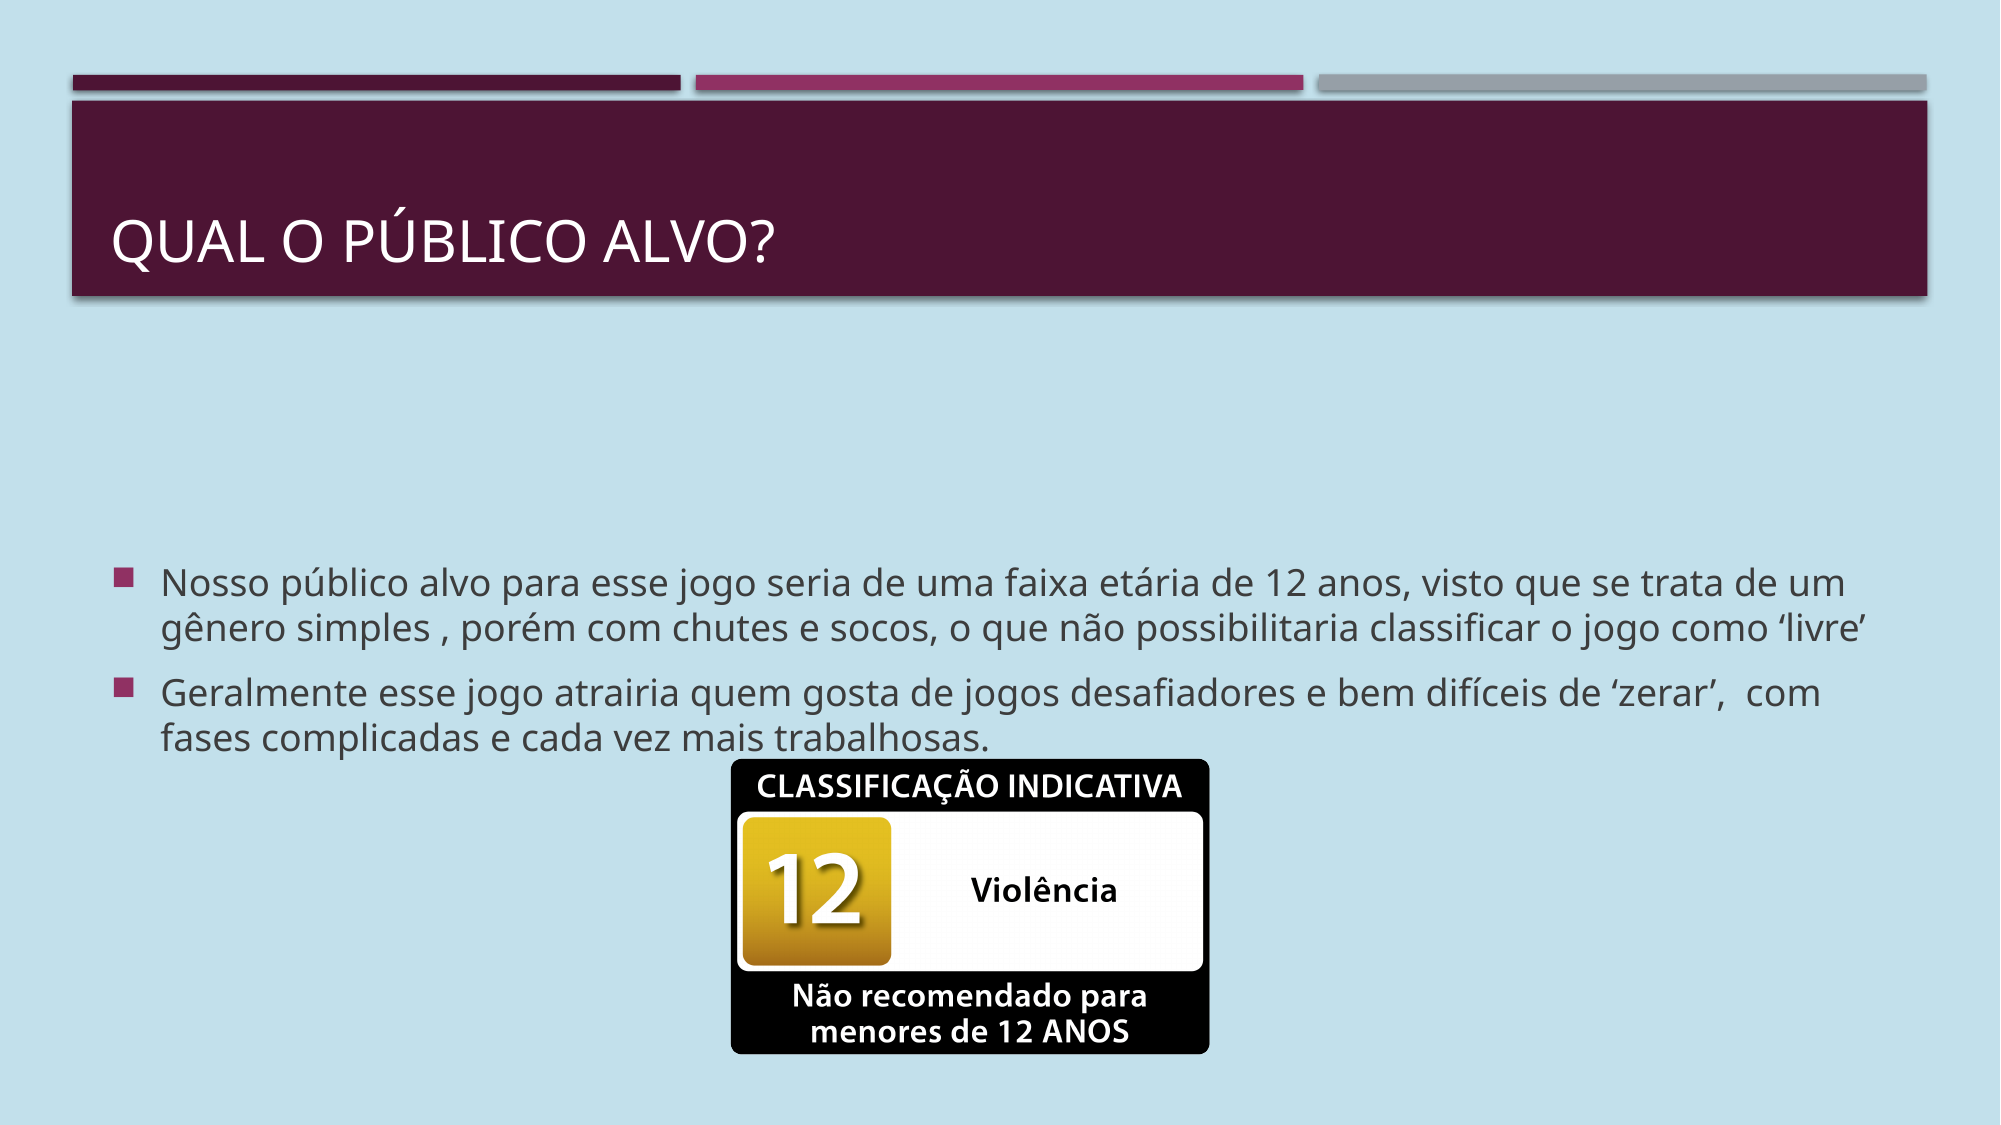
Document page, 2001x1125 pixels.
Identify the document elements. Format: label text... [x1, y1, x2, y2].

list Nosso público alvo para esse jogo seria de uma faixa etária de 12 anos, visto que se trata de um gênero simples , porém com chutes e socos, o que não possibilitaria classificar o jogo como ‘livre’ Geralmente esse jogo atrairia quem gosta de jogos desafiadores e bem difíceis de ‘zerar’, com fases complicadas e cada vez mais trabalhosas. [95, 357, 1905, 962]
picture [726, 754, 1213, 1059]
title Qual o público alvo? [95, 115, 1905, 282]
